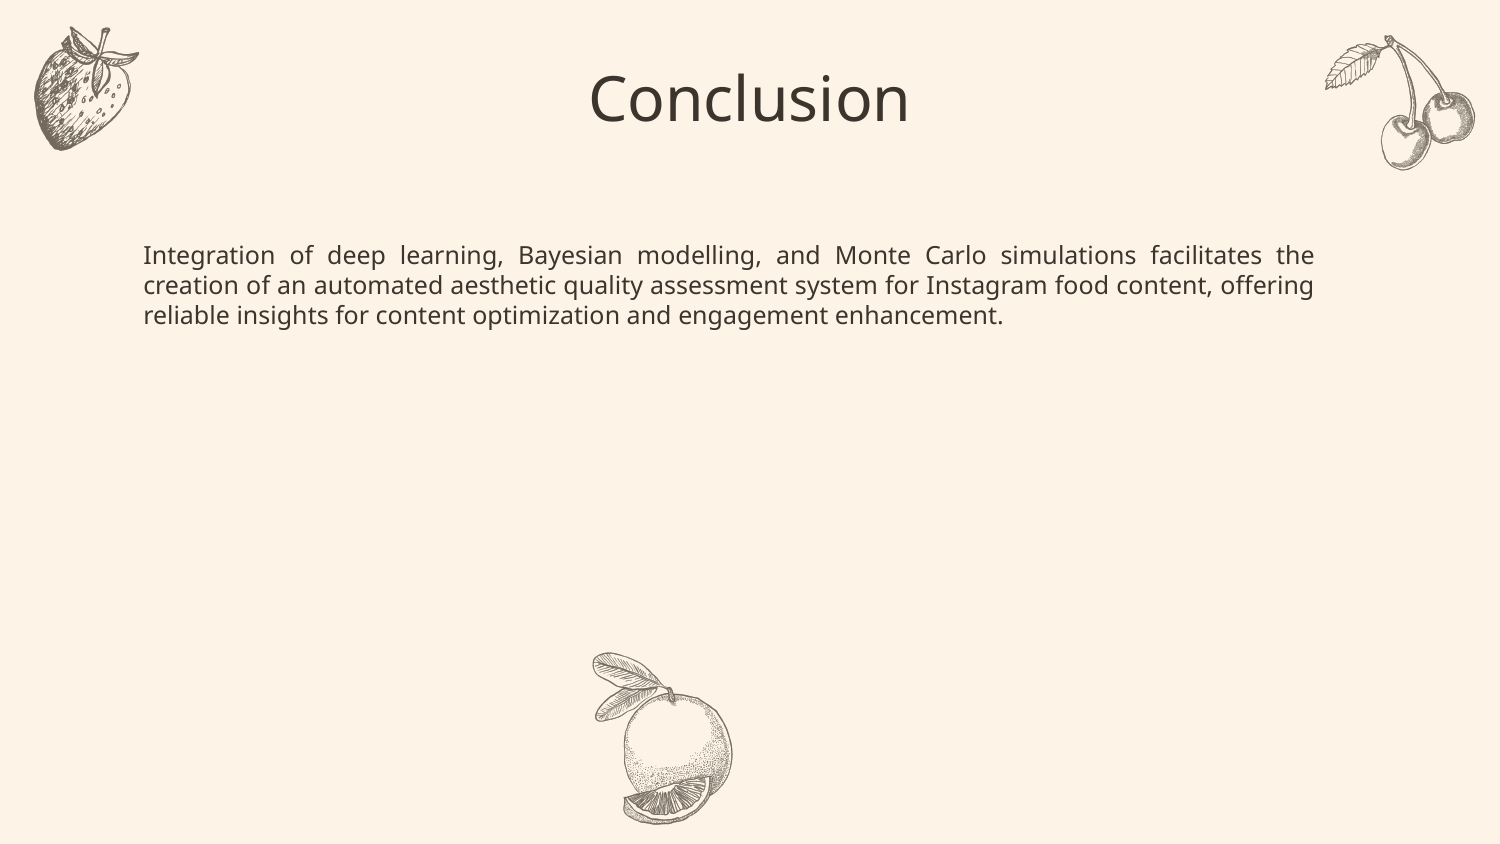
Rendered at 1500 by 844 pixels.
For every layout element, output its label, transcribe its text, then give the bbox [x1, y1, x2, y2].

subtitle Integration of deep learning, Bayesian modelling, and Monte Carlo simulations facilitates the creation of an automated aesthetic quality assessment system for Instagram food content, offering reliable insights for content optimization and engagement enhancement. [128, 224, 1332, 641]
picture [1307, 7, 1491, 193]
picture [14, 7, 152, 170]
title Conclusion [539, 34, 961, 149]
picture [587, 640, 739, 831]
